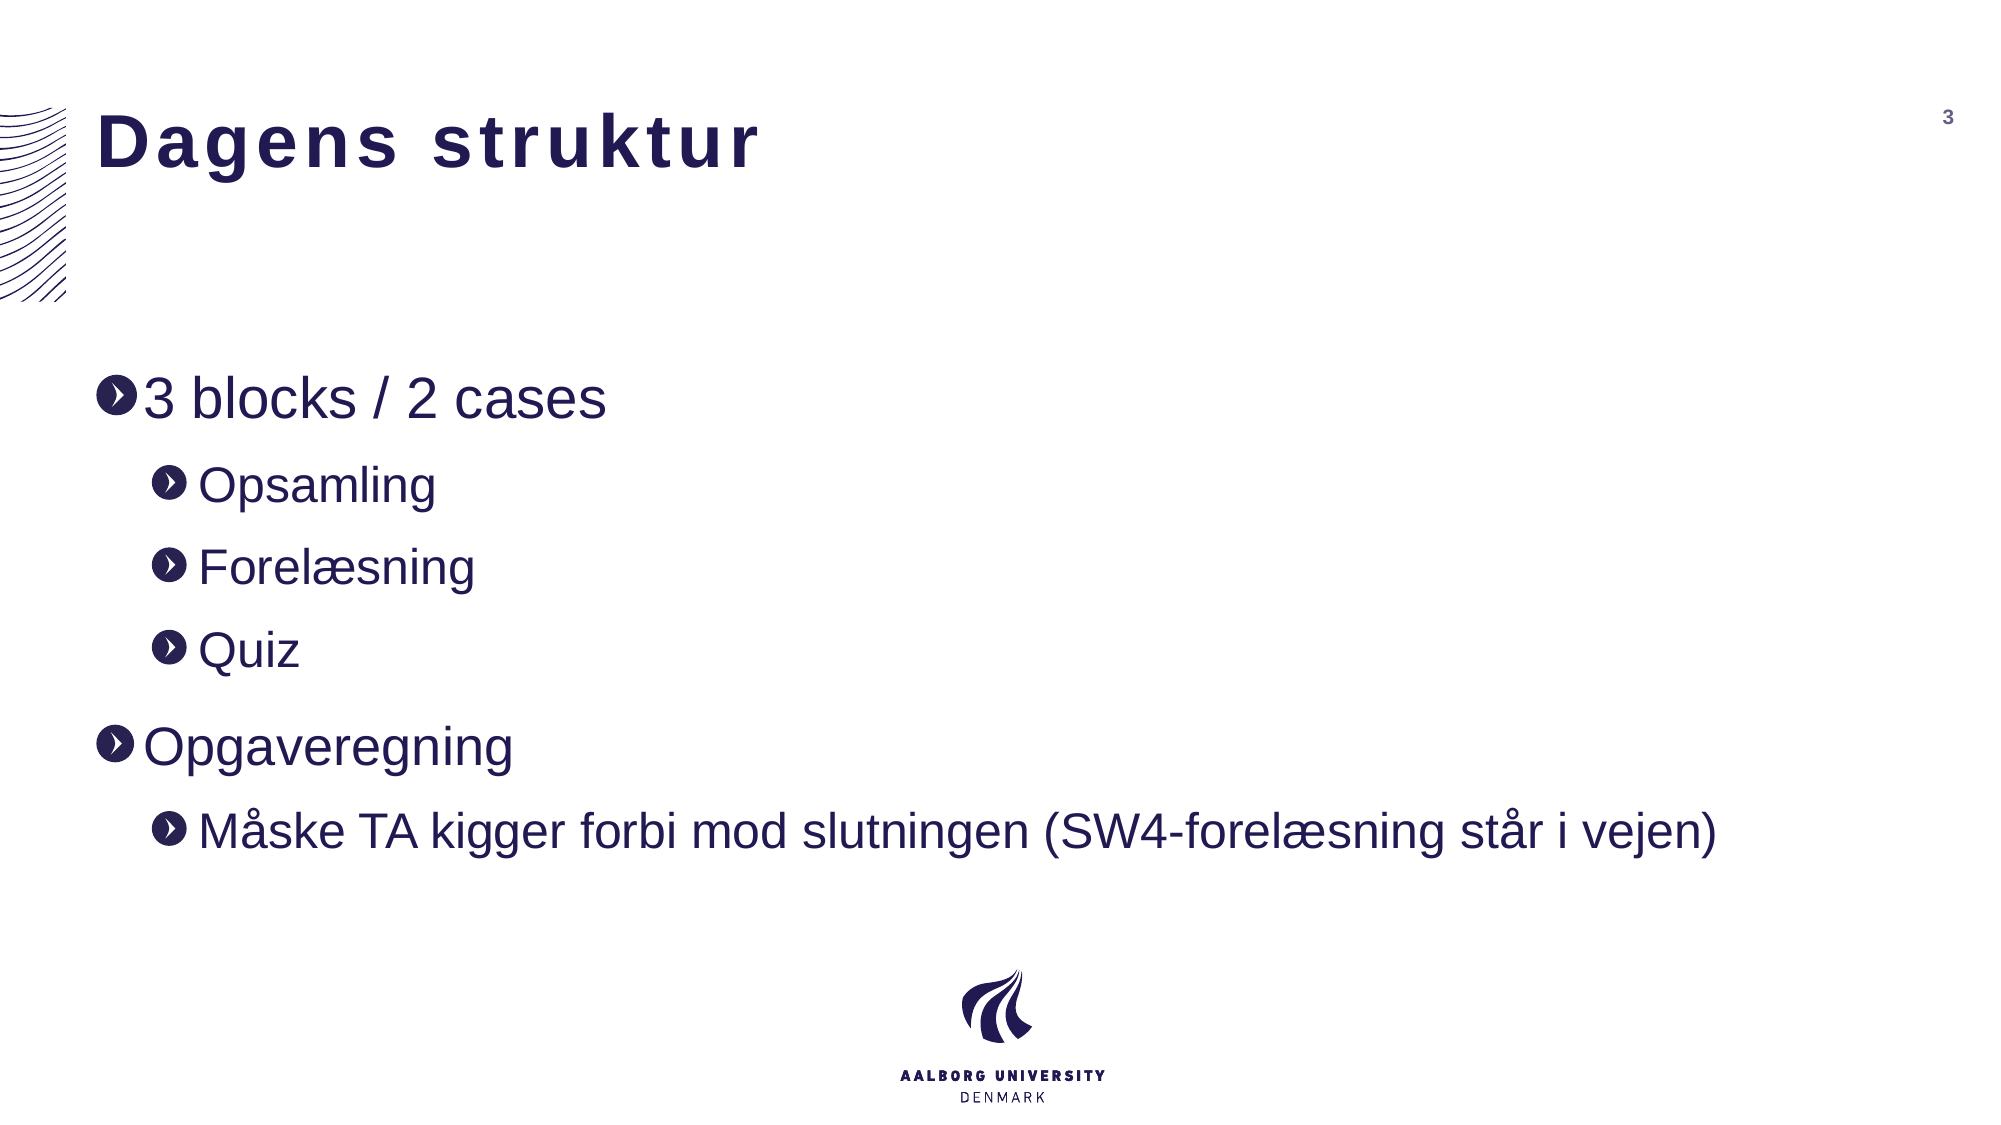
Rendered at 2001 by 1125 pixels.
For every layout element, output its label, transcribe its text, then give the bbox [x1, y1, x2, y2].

slide_number 3 [1860, 97, 1954, 135]
title Dagens struktur [96, 60, 935, 303]
list 3 blocks / 2 cases Opsamling Forelæsning Quiz Opgaveregning Måske TA kigger forbi mod slutningen (SW4-forelæsning står i vejen) [96, 338, 1737, 947]
